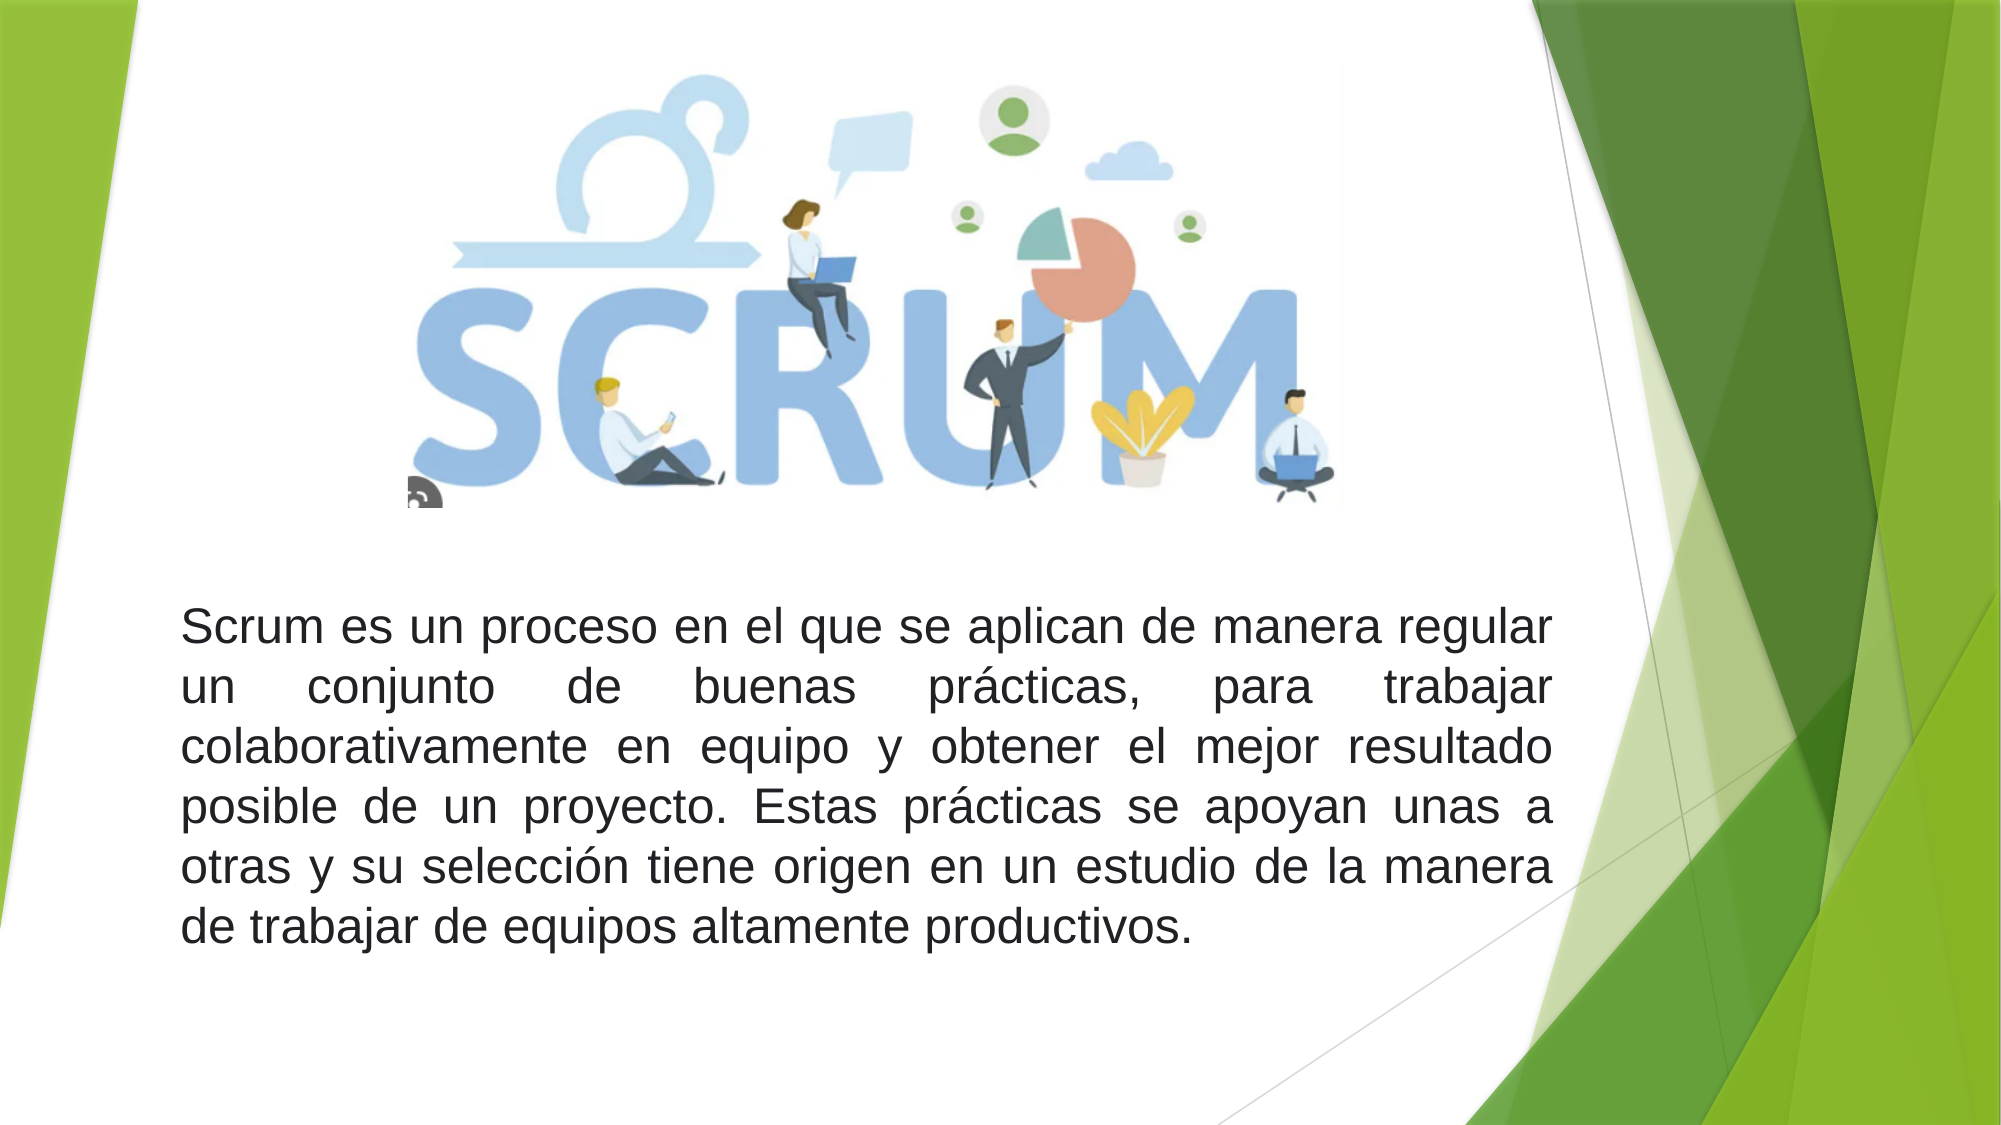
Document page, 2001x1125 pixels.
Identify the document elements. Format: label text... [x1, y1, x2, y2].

subtitle Scrum es un proceso en el que se aplican de manera regular un conjunto de buenas prácticas, para trabajar colaborativamente en equipo y obtener el mejor resultado posible de un proyecto. Estas prácticas se apoyan unas a otras y su selección tiene origen en un estudio de la manera de trabajar de equipos altamente productivos. [165, 585, 1569, 1000]
picture [407, 61, 1344, 509]
